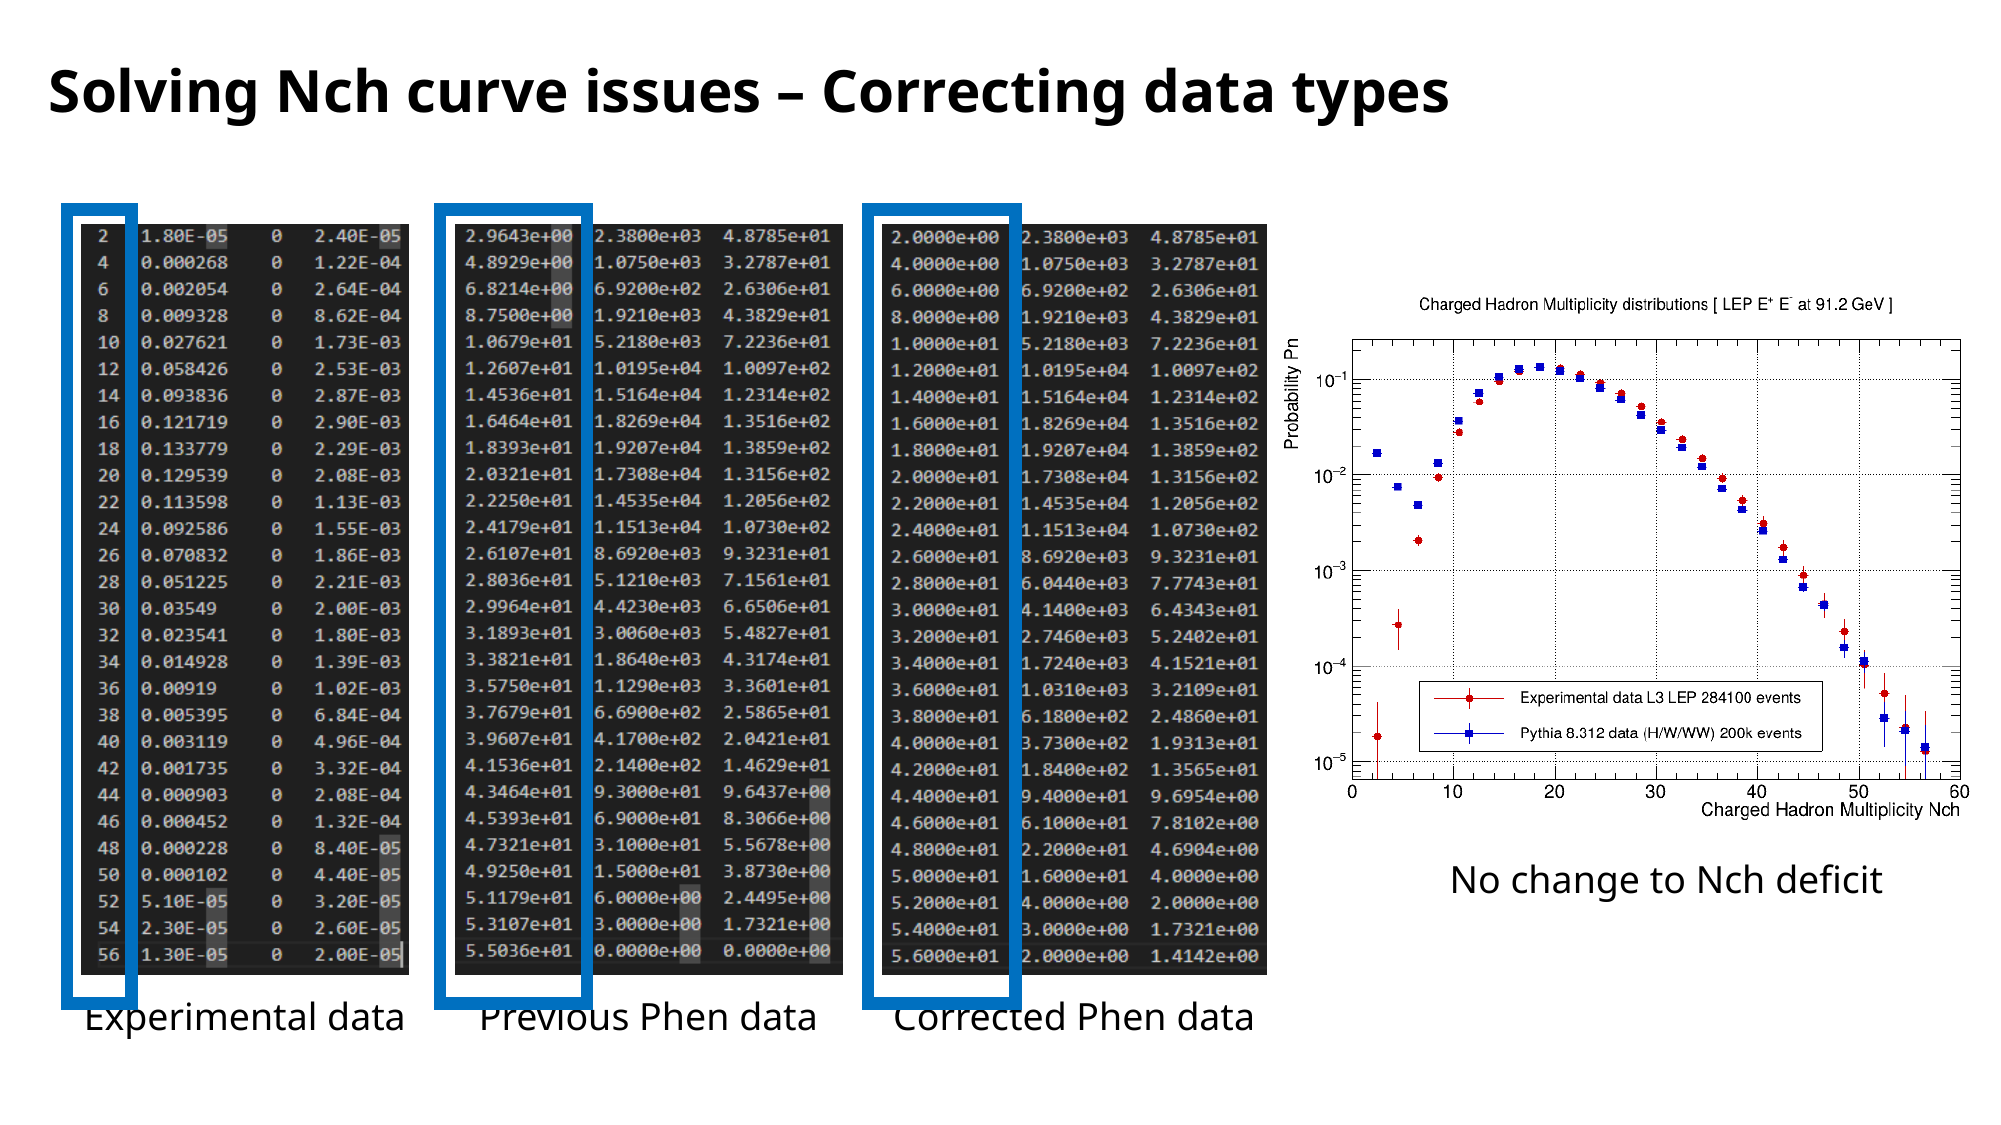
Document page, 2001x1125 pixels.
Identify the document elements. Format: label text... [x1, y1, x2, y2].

text_box No change to Nch deficit [1434, 848, 1899, 909]
picture [1280, 293, 1971, 821]
text_box [439, 208, 588, 1005]
text_box Experimental data [69, 985, 421, 1046]
text_box [867, 208, 1016, 1005]
picture [81, 224, 409, 975]
text_box [66, 208, 133, 1005]
text_box Previous Phen data [464, 985, 834, 1046]
picture [454, 224, 843, 975]
picture [882, 224, 1267, 975]
text_box Corrected Phen data [878, 985, 1271, 1046]
title Solving Nch curve issues – Correcting data types [33, 30, 1971, 157]
